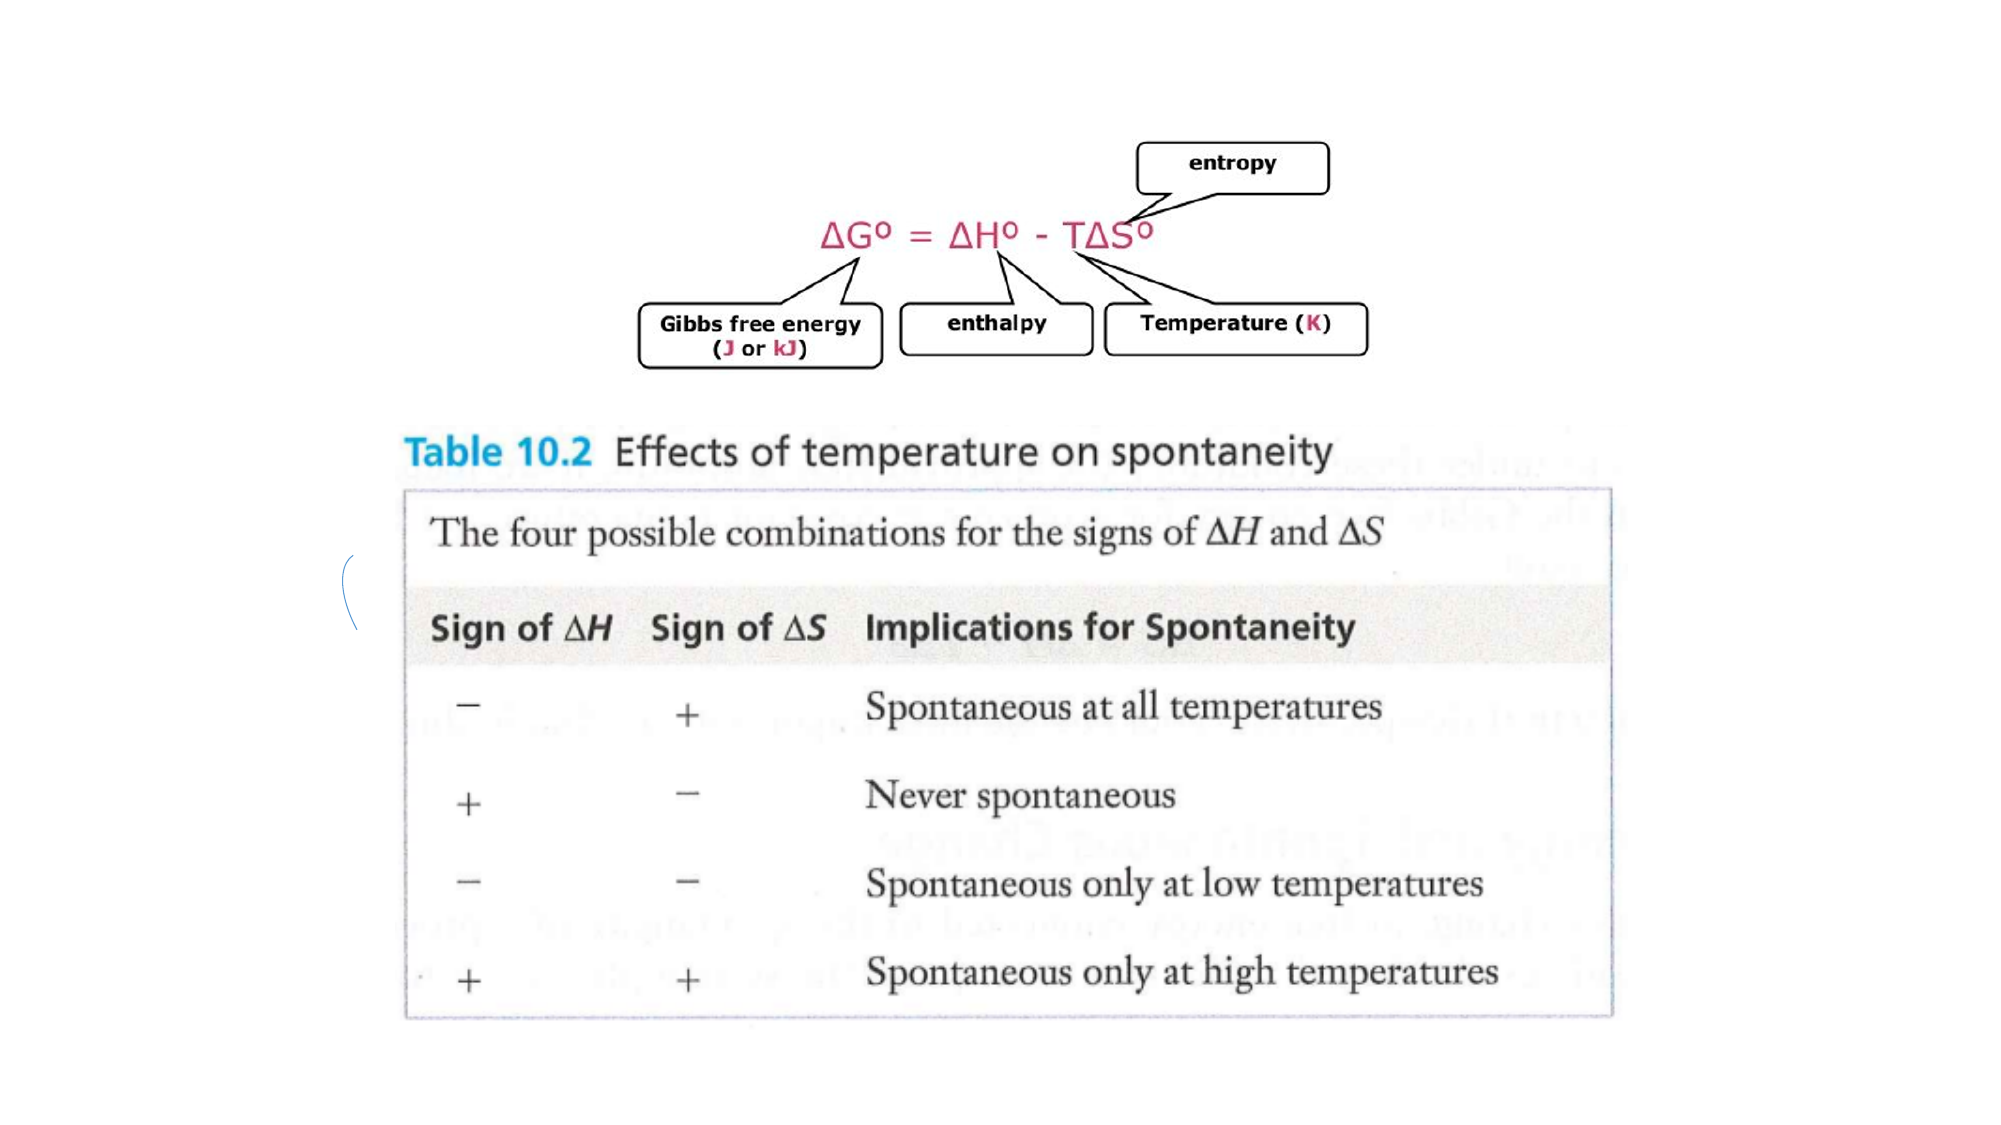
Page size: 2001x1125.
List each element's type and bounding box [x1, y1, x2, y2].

picture [619, 111, 1381, 380]
picture [395, 425, 1628, 1030]
text_box [342, 554, 395, 631]
